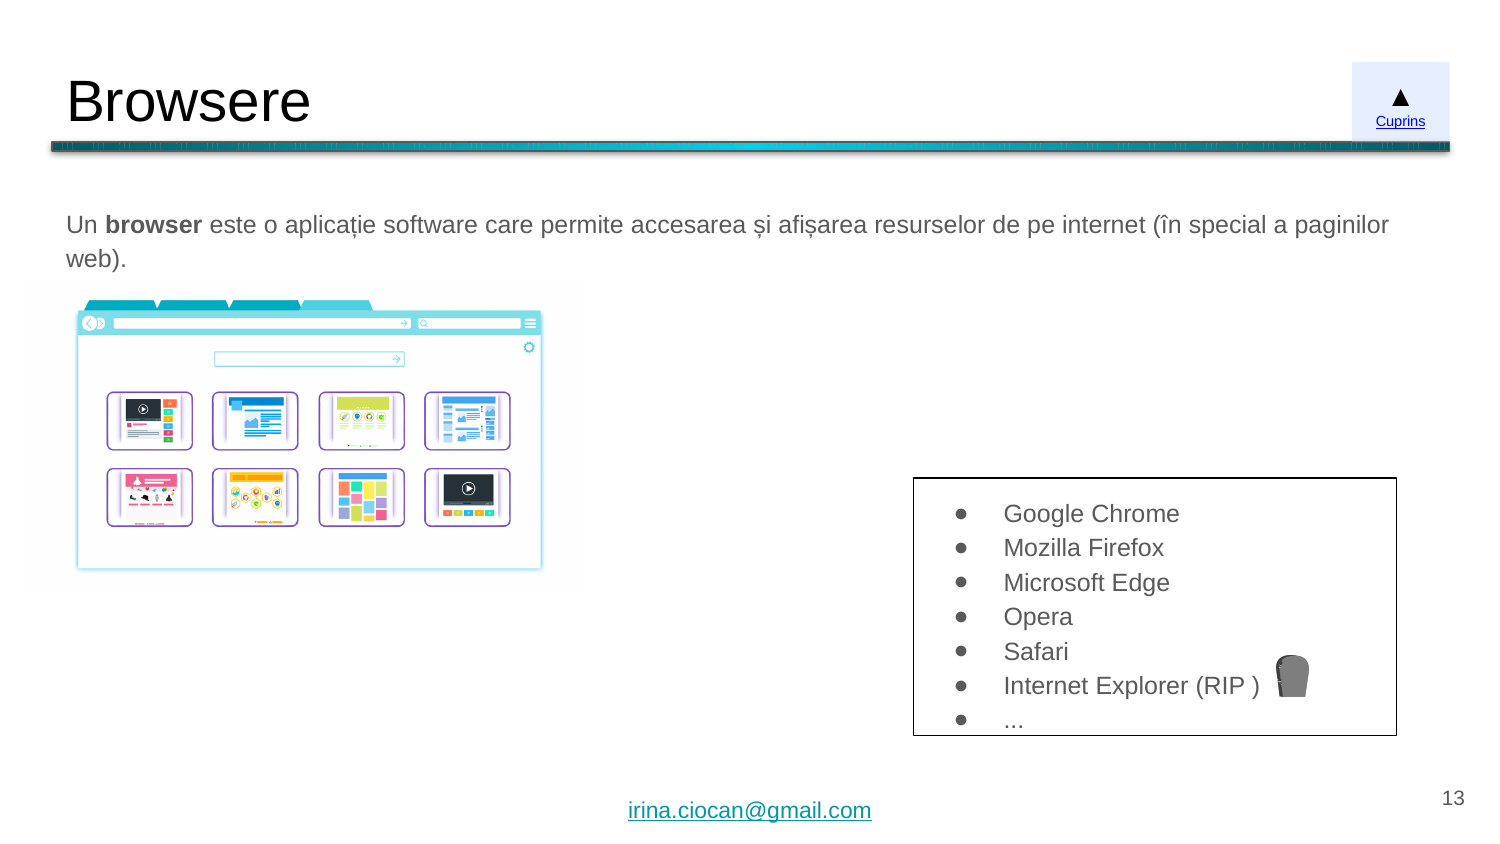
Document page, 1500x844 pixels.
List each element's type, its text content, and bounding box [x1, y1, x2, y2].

picture [24, 274, 587, 595]
slide_number ‹#› [1389, 764, 1480, 830]
picture [1275, 655, 1309, 697]
text_box irina.ciocan@gmail.com [613, 795, 889, 837]
text_box ▲ Cuprins [1351, 62, 1450, 142]
title Browsere [51, 48, 1449, 139]
list Un browser este o aplicație software care permite accesarea și afișarea resurselor de pe internet (în special a paginilor web). [51, 189, 1449, 283]
text_box [51, 141, 1450, 151]
list Google Chrome Mozilla Firefox Microsoft Edge Opera Safari Internet Explorer (RIP ) ... [913, 477, 1397, 736]
